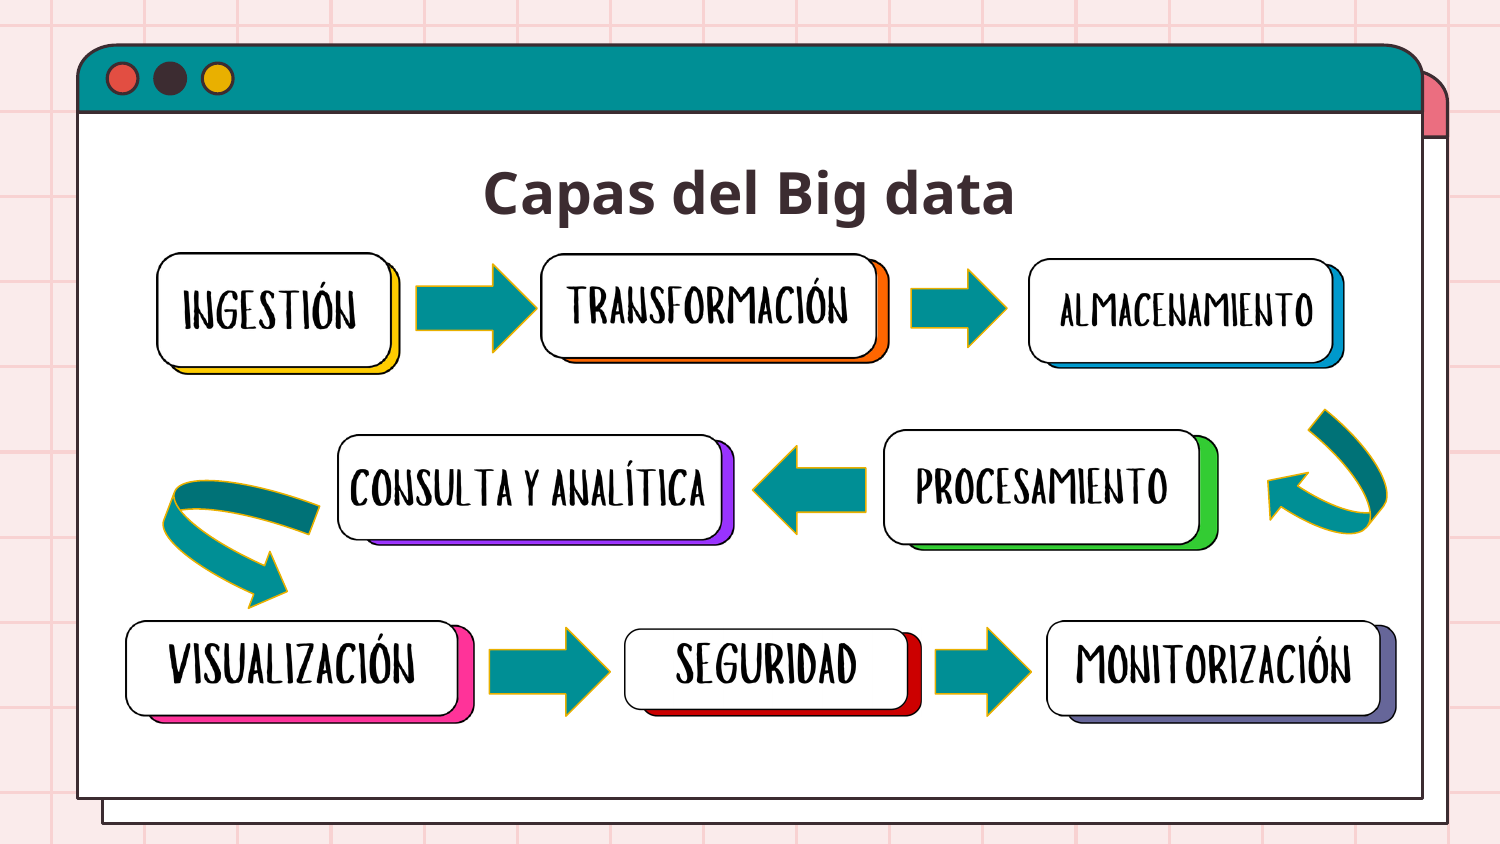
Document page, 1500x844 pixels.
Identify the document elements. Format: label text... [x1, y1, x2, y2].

text_box [935, 627, 1032, 717]
title Capas del Big data [147, 140, 1353, 235]
picture [1028, 258, 1346, 369]
picture [337, 434, 735, 546]
text_box [911, 269, 1008, 348]
picture [539, 252, 890, 364]
picture [624, 627, 922, 717]
picture [155, 252, 402, 375]
text_box [163, 480, 320, 609]
picture [1046, 620, 1397, 724]
text_box [489, 627, 611, 717]
text_box [752, 445, 866, 535]
text_box [1267, 409, 1387, 534]
text_box [416, 263, 534, 353]
picture [883, 429, 1219, 552]
picture [125, 620, 476, 724]
